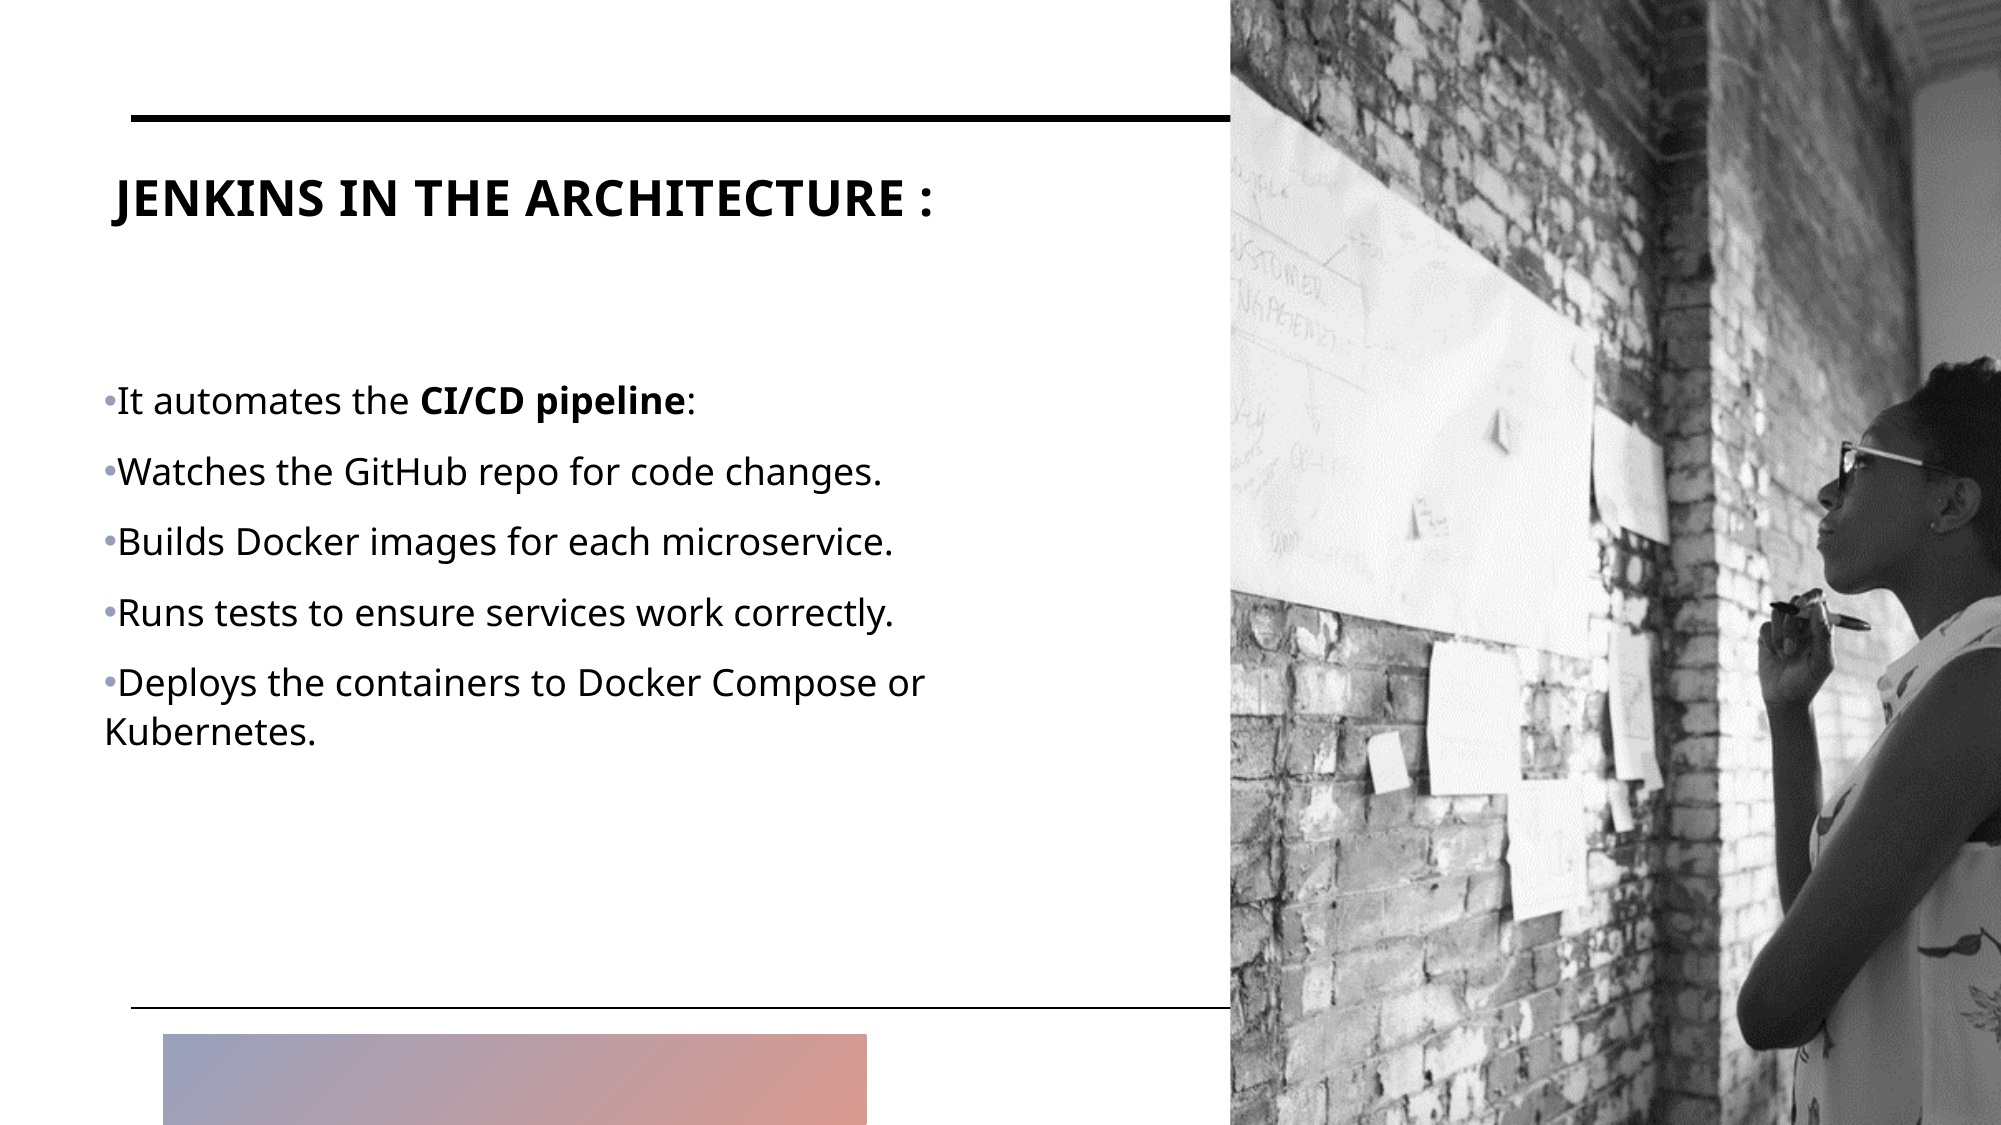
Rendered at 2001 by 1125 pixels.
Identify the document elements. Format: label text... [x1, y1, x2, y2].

title Jenkins in the Architecture : [100, 130, 1230, 234]
picture [1230, 0, 2001, 1125]
list It automates the CI/CD pipeline: Watches the GitHub repo for code changes. Builds Docker images for each microservice. Runs tests to ensure services work correctly. Deploys the containers to Docker Compose or Kubernetes. [88, 299, 1087, 766]
